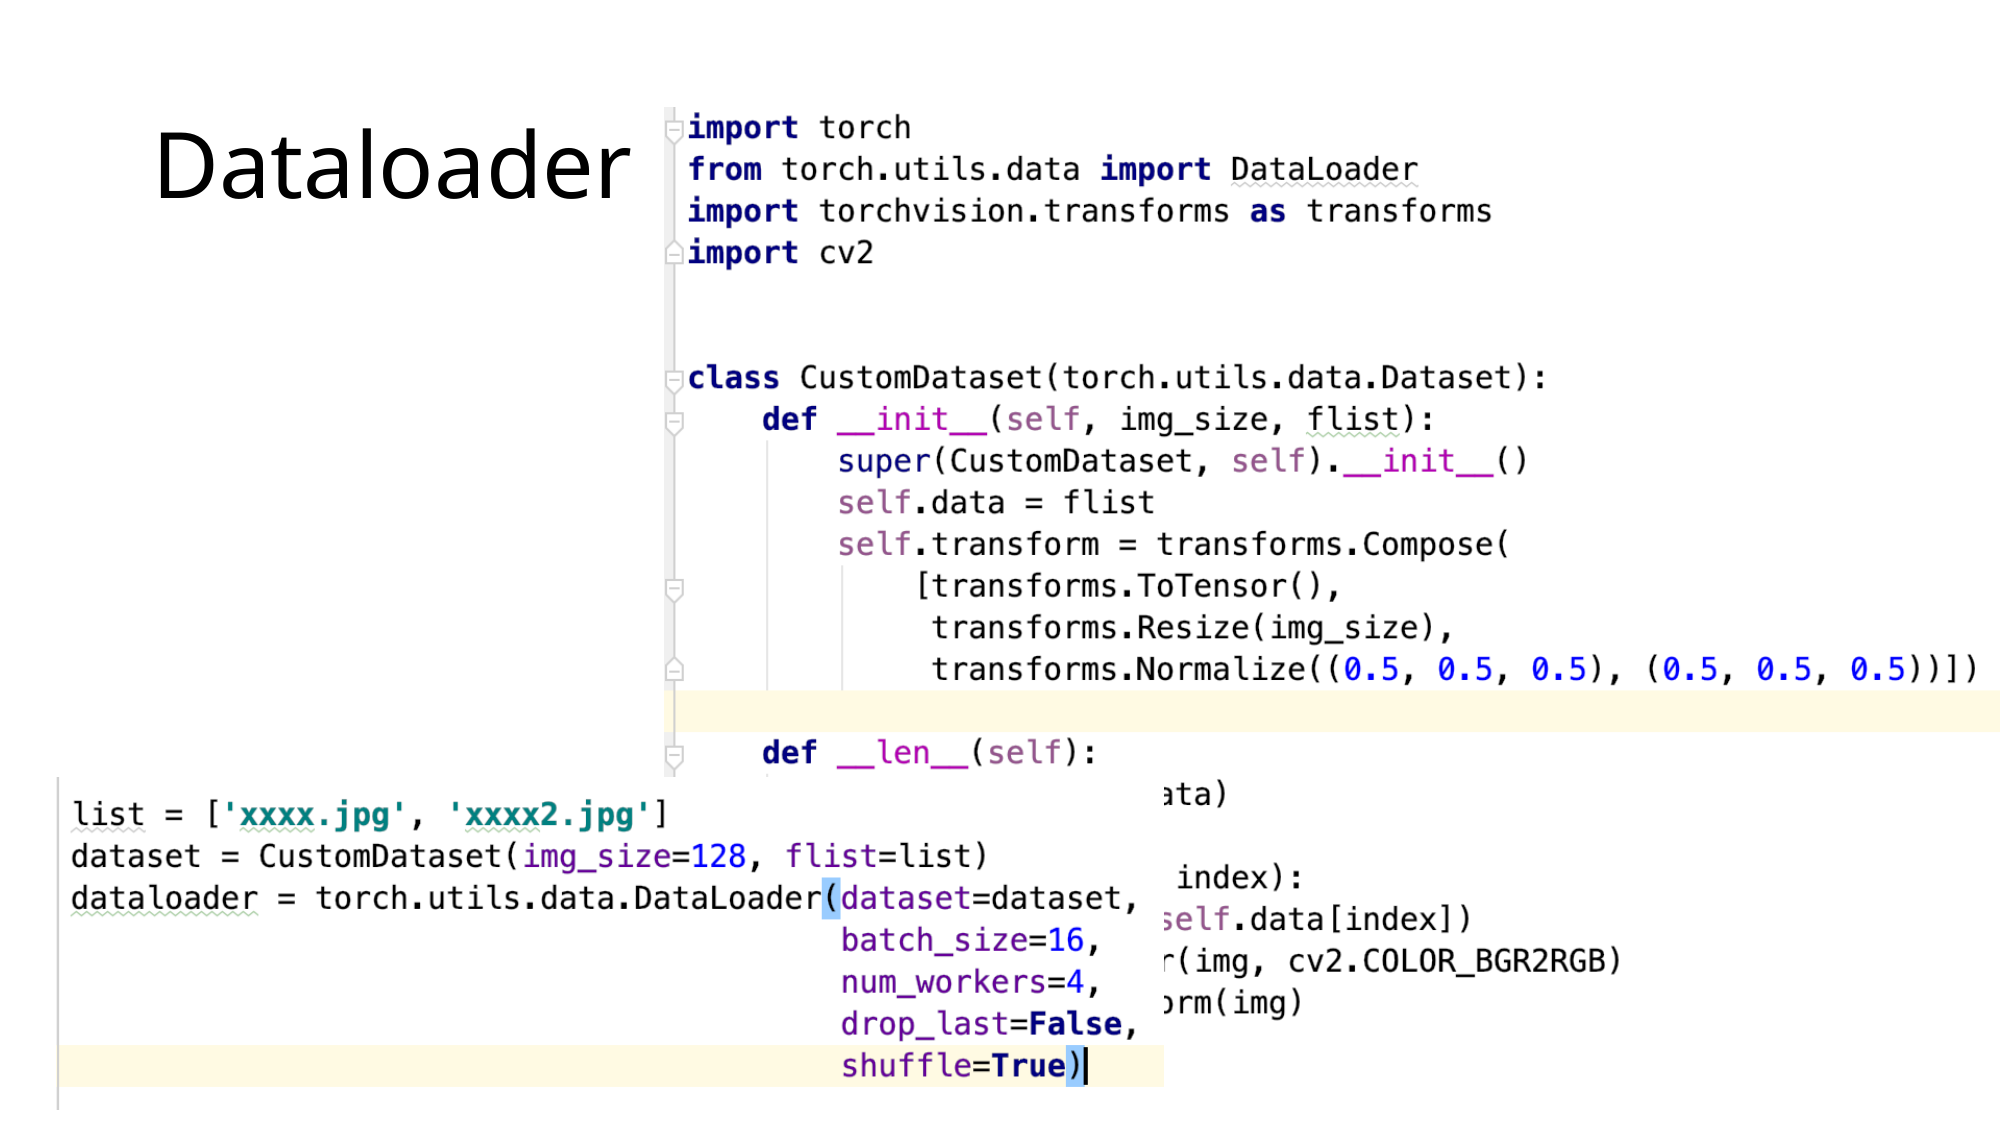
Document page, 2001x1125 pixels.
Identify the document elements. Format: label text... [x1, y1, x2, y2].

picture [56, 107, 2000, 1110]
title Dataloader [137, 59, 1863, 278]
